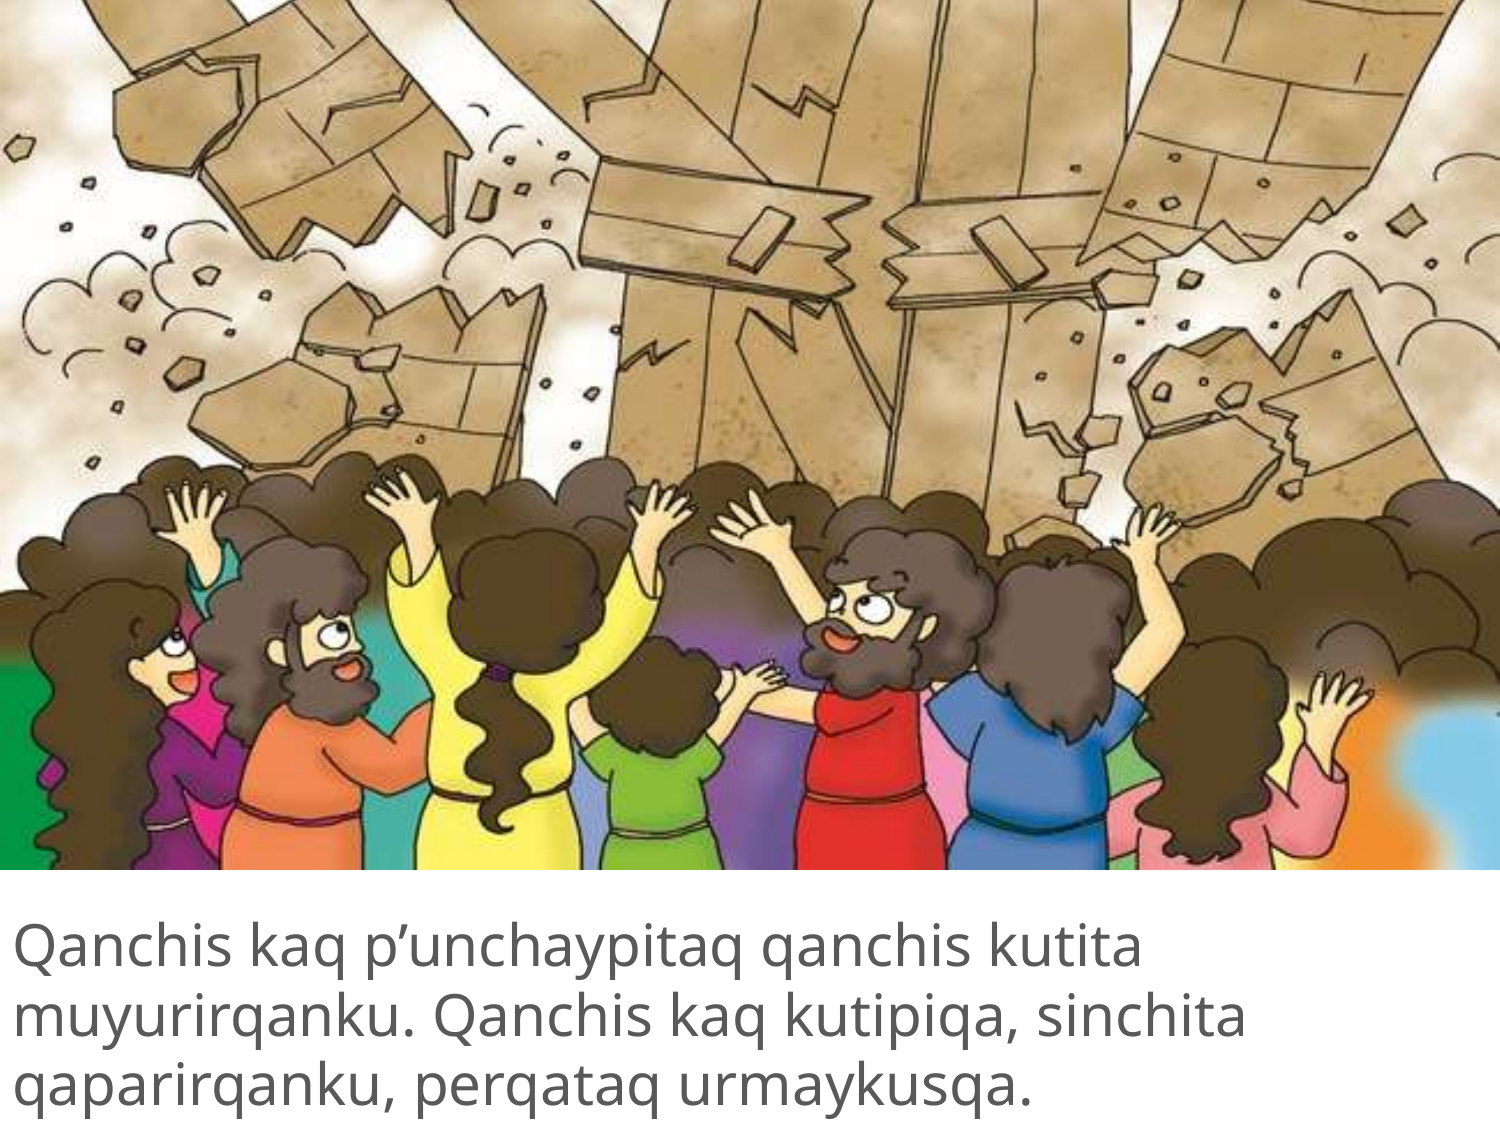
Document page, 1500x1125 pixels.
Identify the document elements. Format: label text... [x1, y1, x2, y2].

text_box Qanchis kaq p’unchaypitaq qanchis kutita muyurirqanku. Qanchis kaq kutipiqa, sinchita qaparirqanku, perqataq urmaykusqa. [0, 900, 1483, 1125]
picture [0, 0, 1500, 870]
